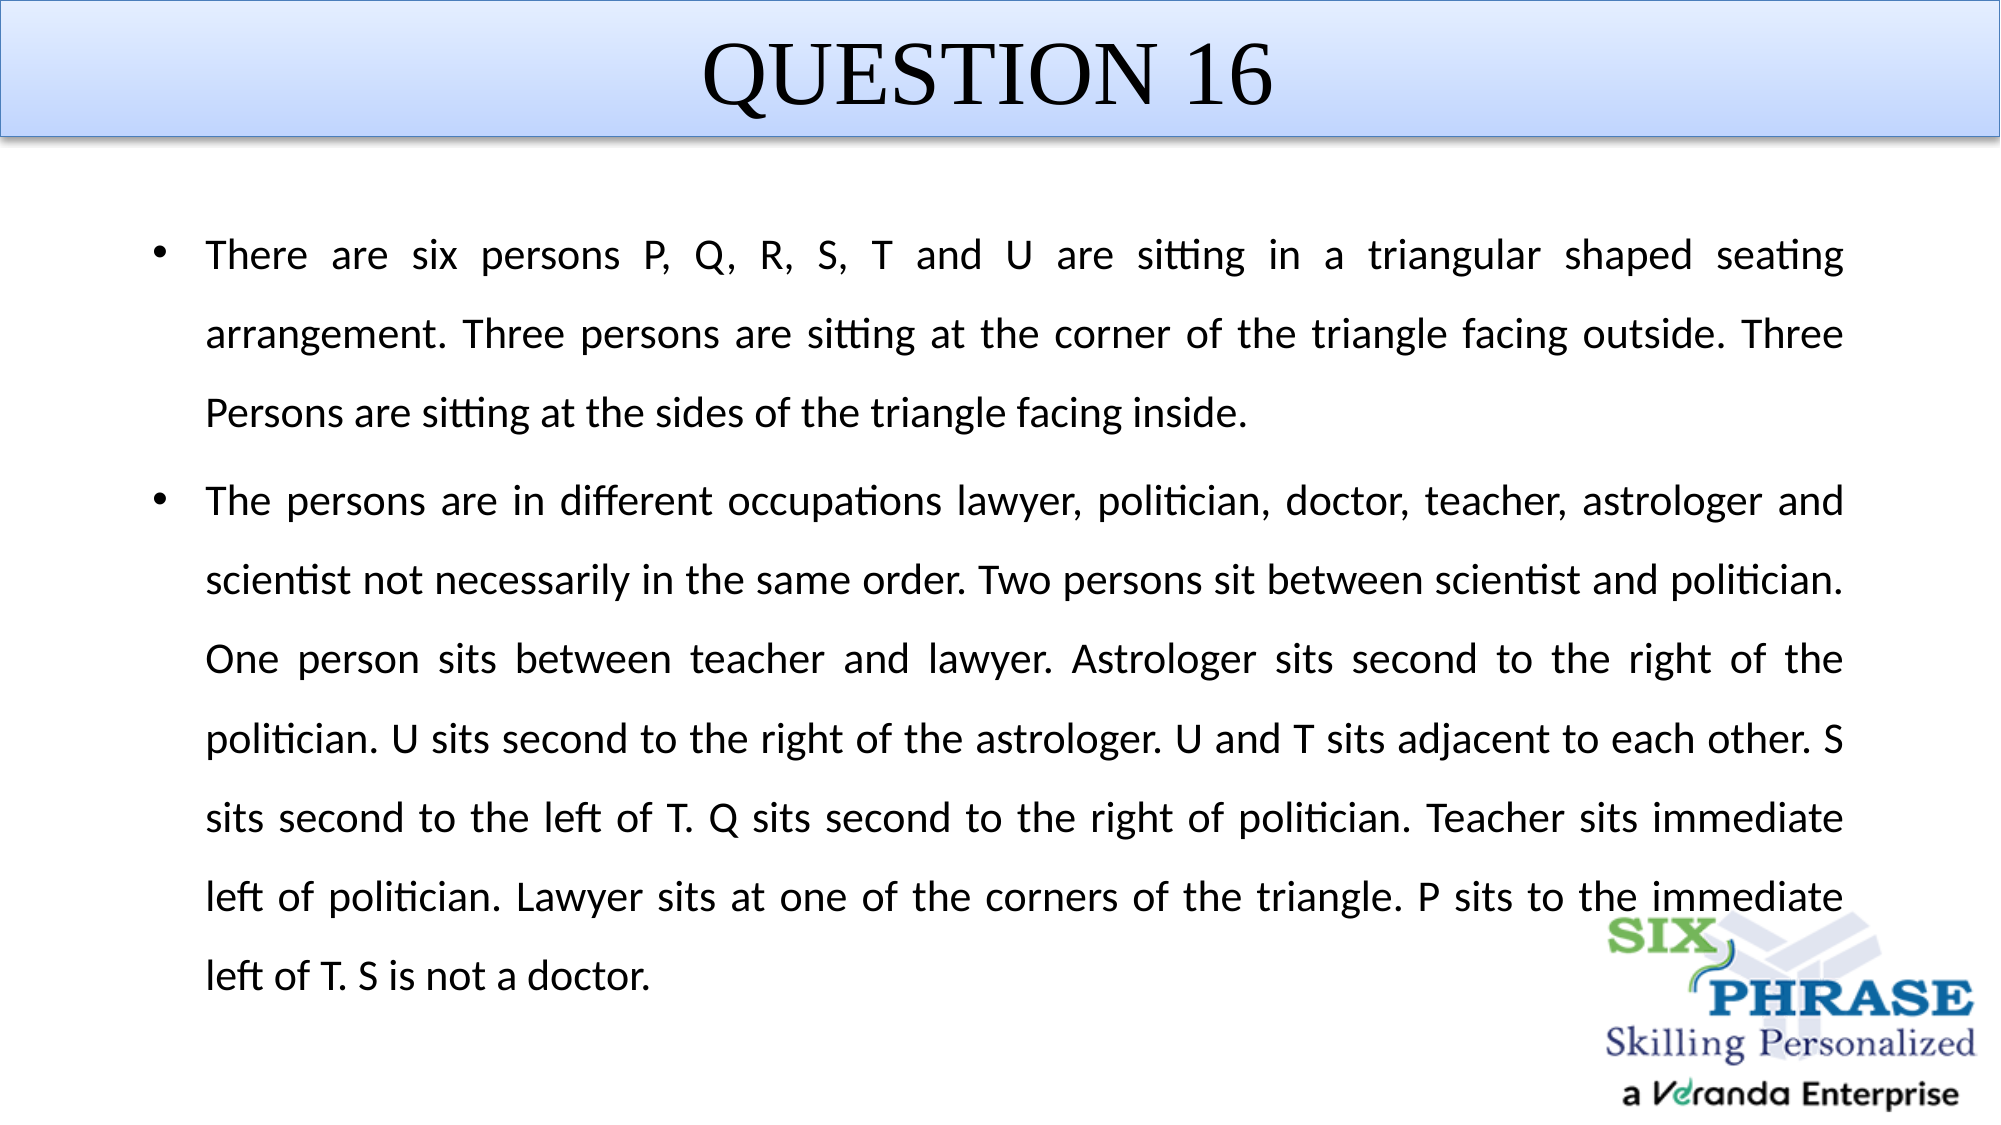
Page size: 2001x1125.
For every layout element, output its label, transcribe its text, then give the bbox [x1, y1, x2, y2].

picture [1585, 894, 2000, 1125]
list There are six persons P, Q, R, S, T and U are sitting in a triangular shaped seating arrangement. Three persons are sitting at the corner of the triangle facing outside. Three Persons are sitting at the sides of the triangle facing inside. The persons are in different occupations lawyer, politician, doctor, teacher, astrologer and scientist not necessarily in the same order. Two persons sit between scientist and politician. One person sits between teacher and lawyer. Astrologer sits second to the right of the politician. U sits second to the right of the astrologer. U and T sits adjacent to each other. S sits second to the left of T. Q sits second to the right of politician. Teacher sits immediate left of politician. Lawyer sits at one of the corners of the triangle. P sits to the immediate left of T. S is not a doctor. [137, 191, 1863, 1014]
title QUESTION 16 [0, 0, 2000, 137]
